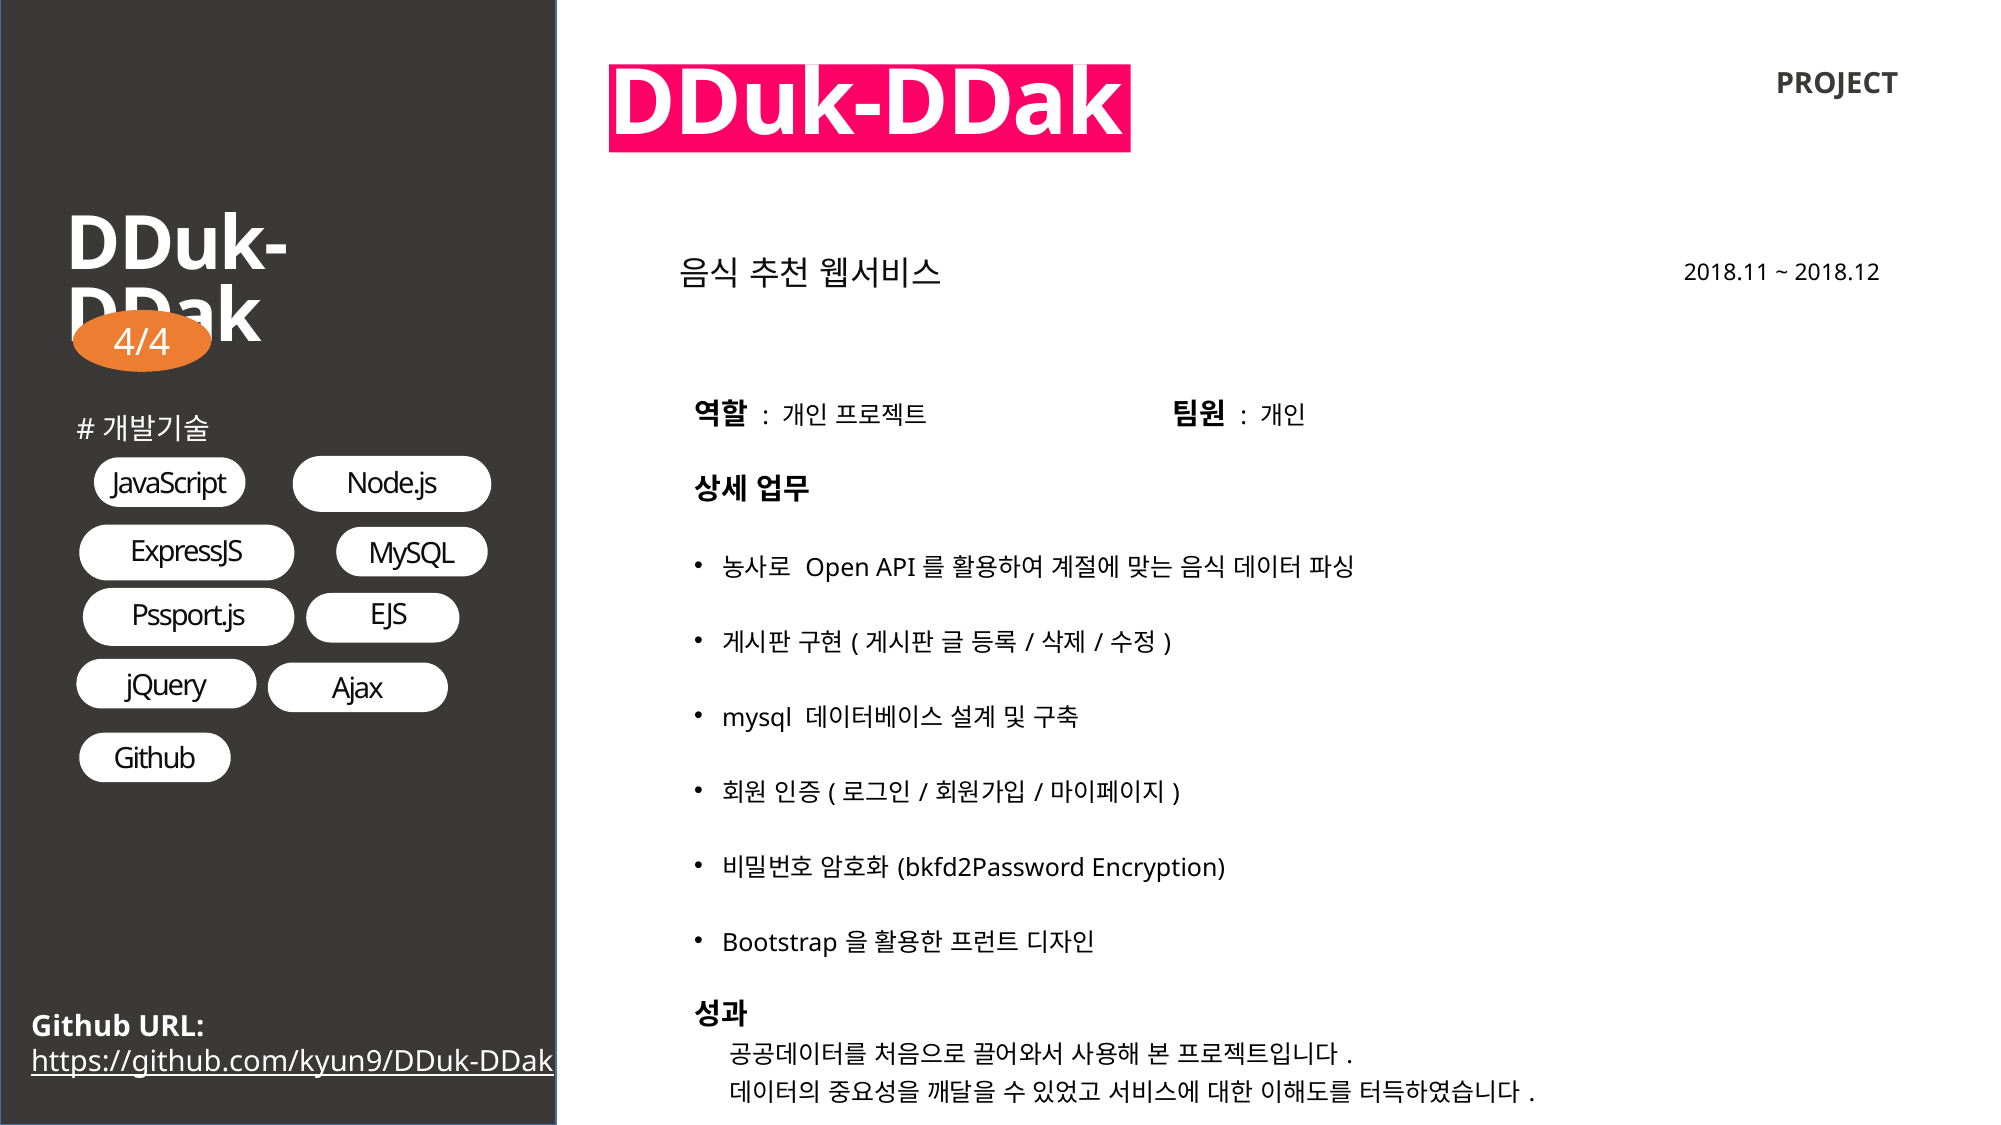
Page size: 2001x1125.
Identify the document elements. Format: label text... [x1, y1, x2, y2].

table_header 역할 : 개인 프로젝트 팀원 : 개인 상세 업무 농사로 Open API를 활용하여 계절에 맞는 음식 데이터 파싱 게시판 구현(게시판 글 등록/삭제/수정) mysql 데이터베이스 설계 및 구축 회원 인증(로그인/회원가입/마이페이지) 비밀번호 암호화(bkfd2Password Encryption) Bootstrap을 활용한 프런트 디자인 성과 공공데이터를 처음으로 끌어와서 사용해 본 프로젝트입니다. 데이터의 중요성을 깨달을 수 있었고 서비스에 대한 이해도를 터득하였습니다. [694, 396, 1891, 1125]
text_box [79, 732, 231, 783]
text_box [79, 524, 295, 581]
text_box PROJECT [1211, 64, 1899, 100]
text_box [306, 592, 460, 643]
text_box 2018.11 ~ 2018.12 [1326, 257, 1881, 313]
text_box 음식 추천 웹서비스 [679, 251, 1880, 292]
text_box [0, 0, 557, 1125]
text_box #개발기술 [76, 409, 487, 445]
text_box 4/4 [71, 308, 213, 373]
text_box Github URL: https://github.com/kyun9/DDuk-DDak [16, 999, 573, 1090]
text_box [267, 662, 448, 713]
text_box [82, 587, 295, 646]
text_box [292, 455, 492, 512]
text_box DDuk-DDak [65, 211, 476, 356]
text_box DDuk-DDak [609, 64, 1131, 153]
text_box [93, 457, 246, 507]
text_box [336, 526, 488, 577]
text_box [76, 658, 257, 709]
